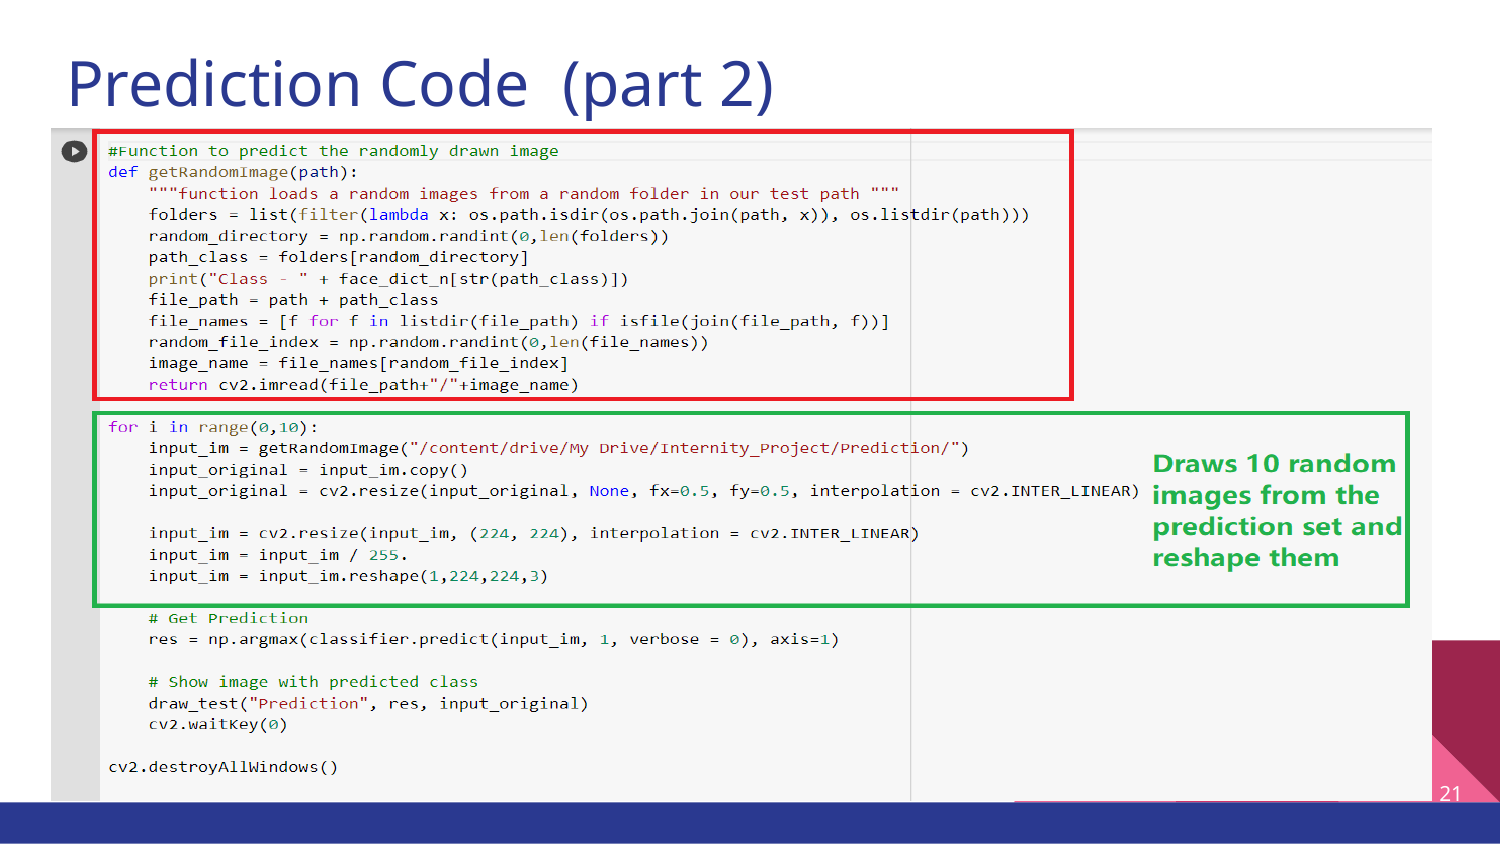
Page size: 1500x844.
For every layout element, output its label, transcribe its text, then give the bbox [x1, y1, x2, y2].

picture [50, 128, 1432, 802]
slide_number ‹#› [1387, 762, 1478, 828]
title Prediction Code (part 2) [51, 29, 1449, 129]
